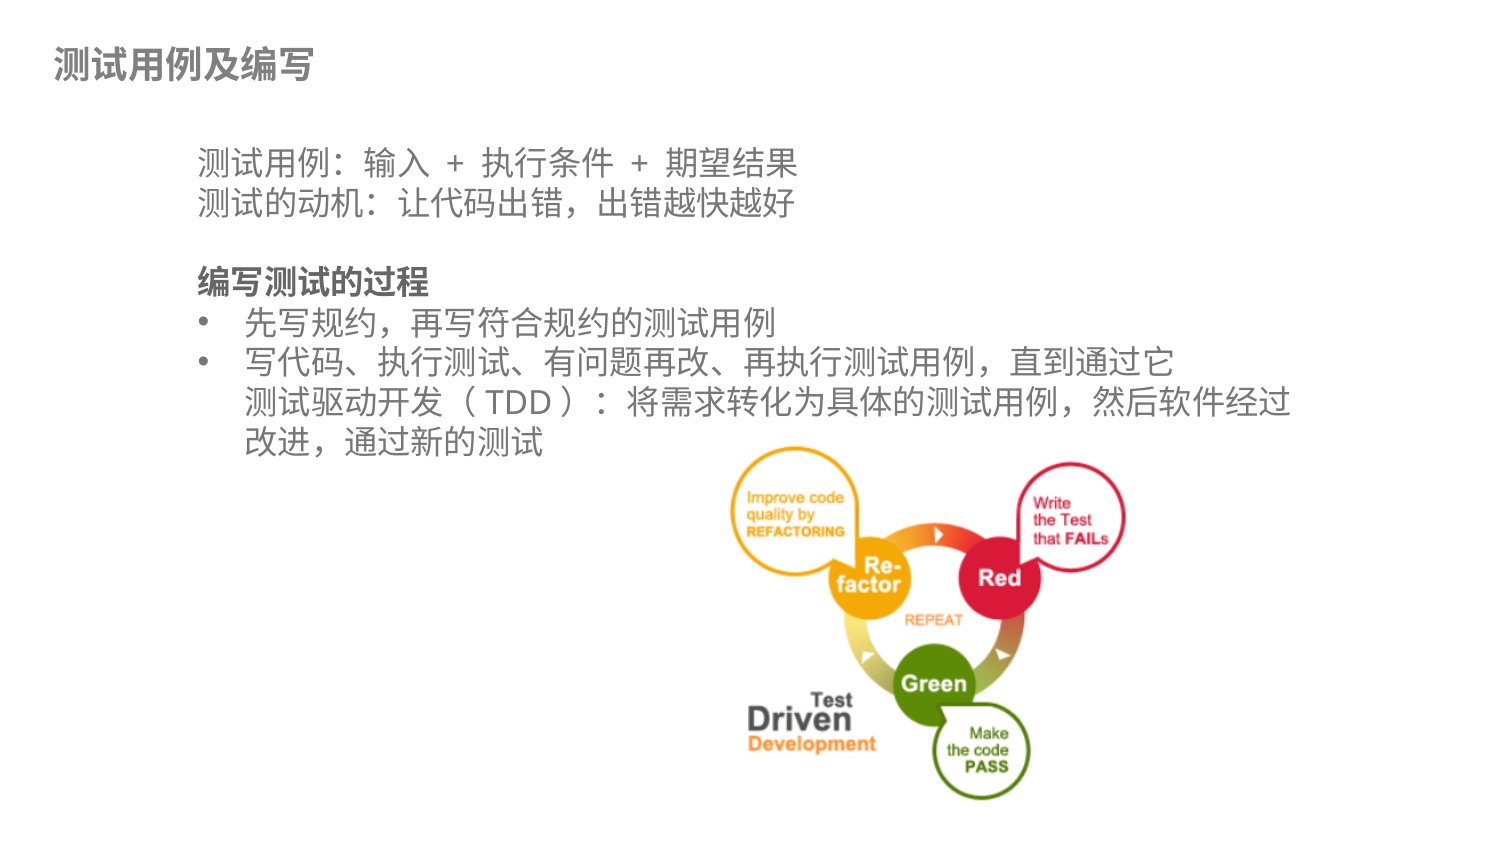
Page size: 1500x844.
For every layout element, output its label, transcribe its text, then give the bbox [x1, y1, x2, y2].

picture [714, 433, 1137, 810]
text_box 测试用例及编写 [53, 32, 467, 95]
text_box 测试用例：输入 + 执行条件 + 期望结果 测试的动机：让代码出错，出错越快越好 编写测试的过程 先写规约，再写符合规约的测试用例 写代码、执行测试、有问题再改、再执行测试用例，直到通过它 测试驱动开发（TDD）：将需求转化为具体的测试用例，然后软件经过改进，通过新的测试 [182, 134, 1317, 469]
